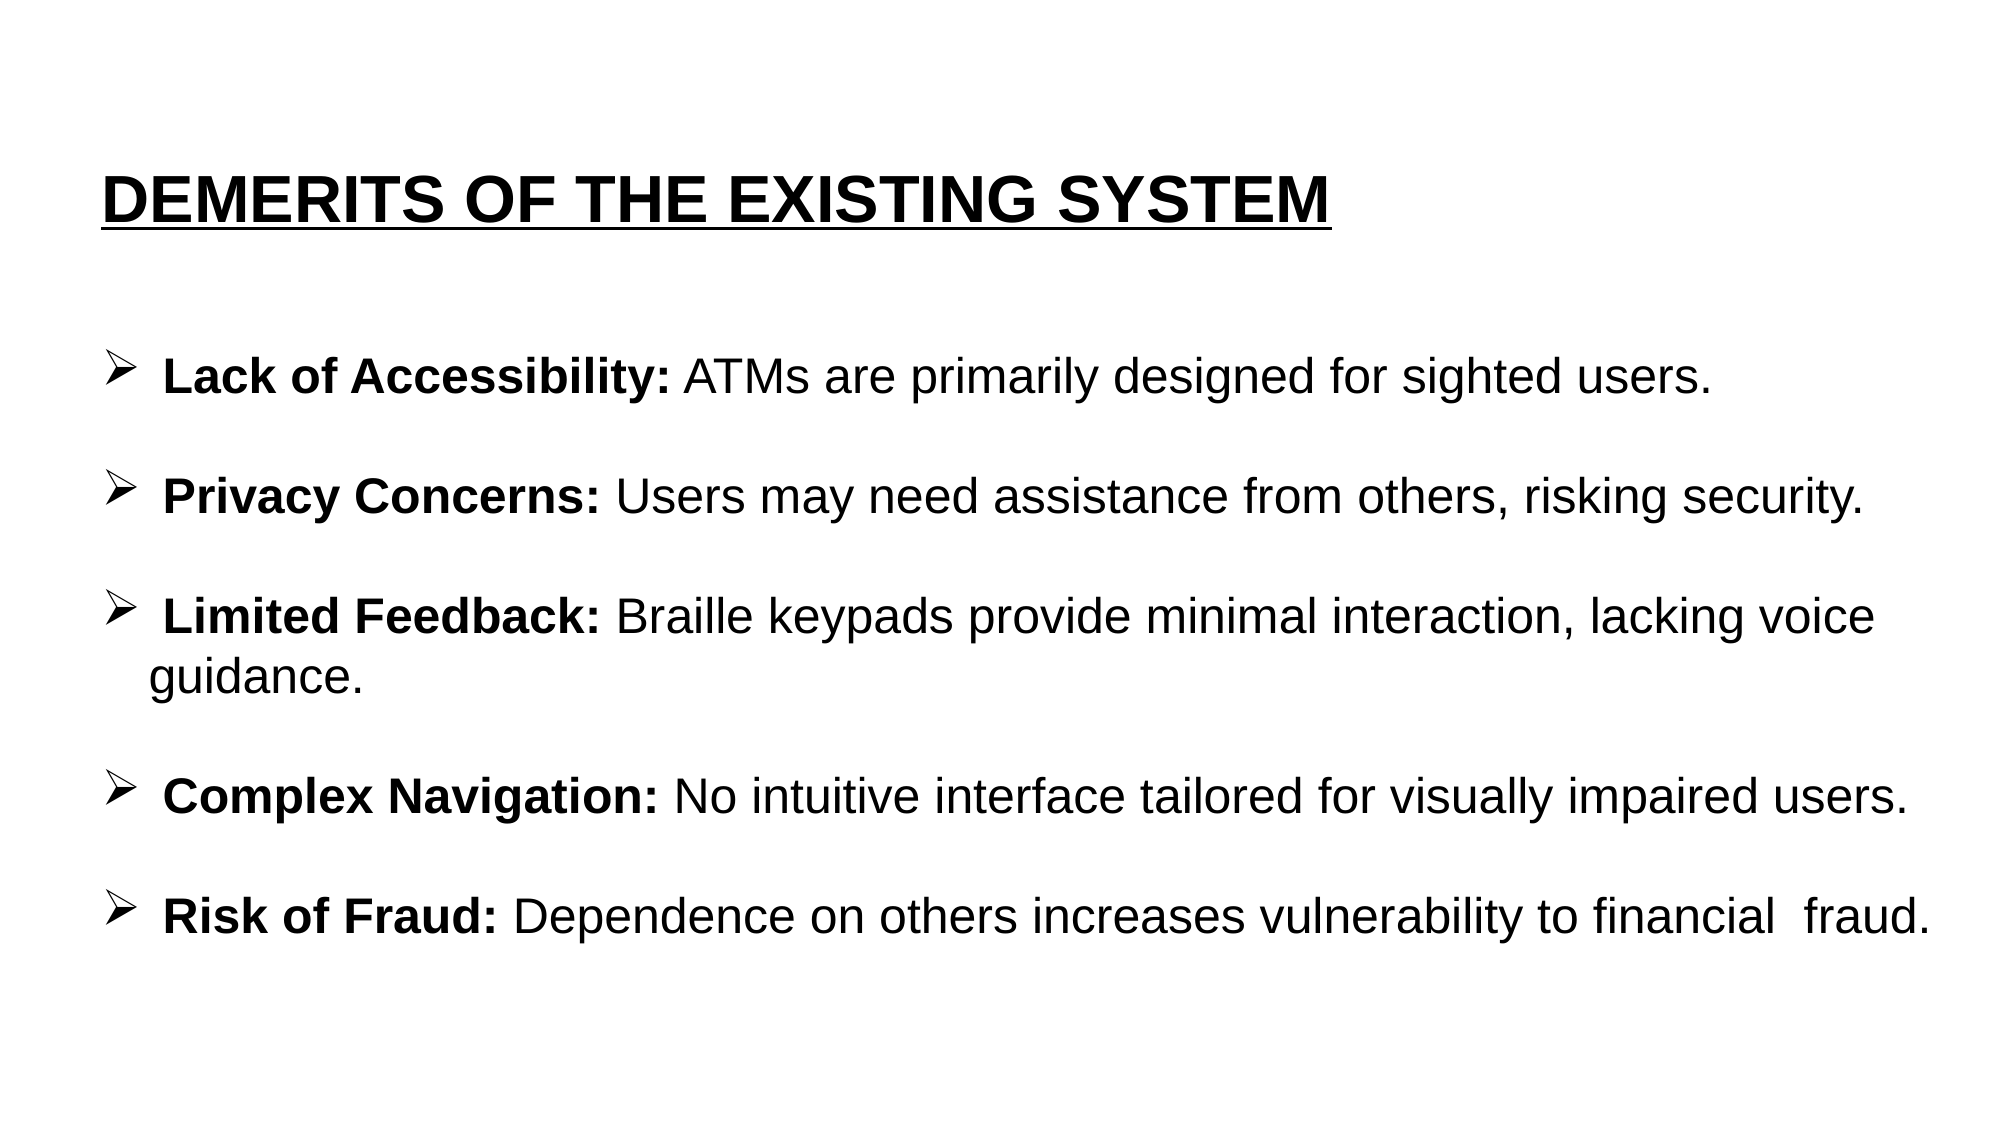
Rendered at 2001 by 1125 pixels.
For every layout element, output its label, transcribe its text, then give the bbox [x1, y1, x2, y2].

text_box Lack of Accessibility: ATMs are primarily designed for sighted users. Privacy Concerns: Users may need assistance from others, risking security. Limited Feedback: Braille keypads provide minimal interaction, lacking voice guidance. Complex Navigation: No intuitive interface tailored for visually impaired users. Risk of Fraud: Dependence on others increases vulnerability to financial fraud. [86, 336, 1960, 952]
text_box DEMERITS OF THE EXISTING SYSTEM [86, 108, 1649, 244]
